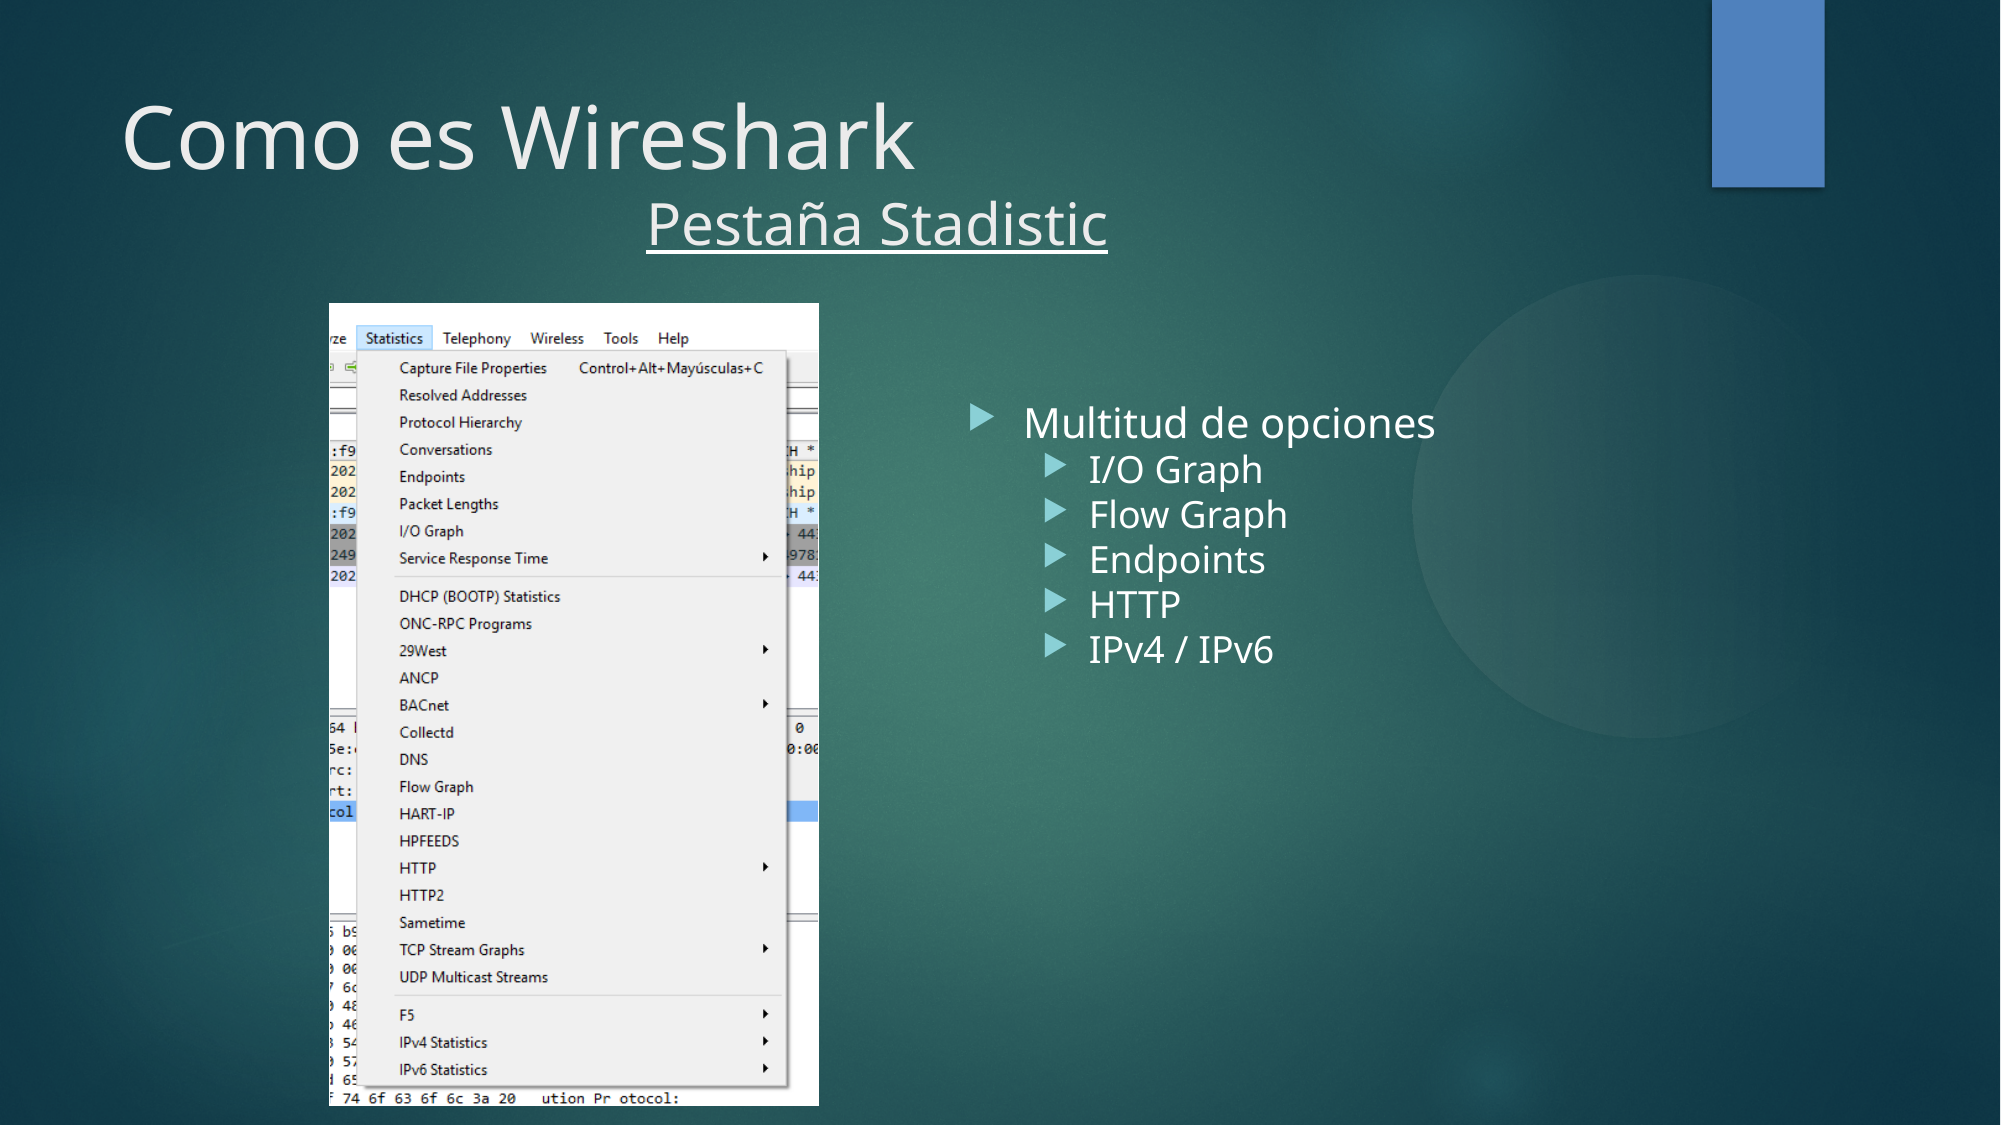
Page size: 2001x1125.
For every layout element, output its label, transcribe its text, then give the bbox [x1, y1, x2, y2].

text_box Como es Wireshark Pestaña Stadistic [106, 74, 1649, 304]
text_box Multitud de opciones I/O Graph Flow Graph Endpoints HTTP IPv4 / IPv6 [952, 389, 1839, 1078]
picture [0, 0, 2001, 1125]
